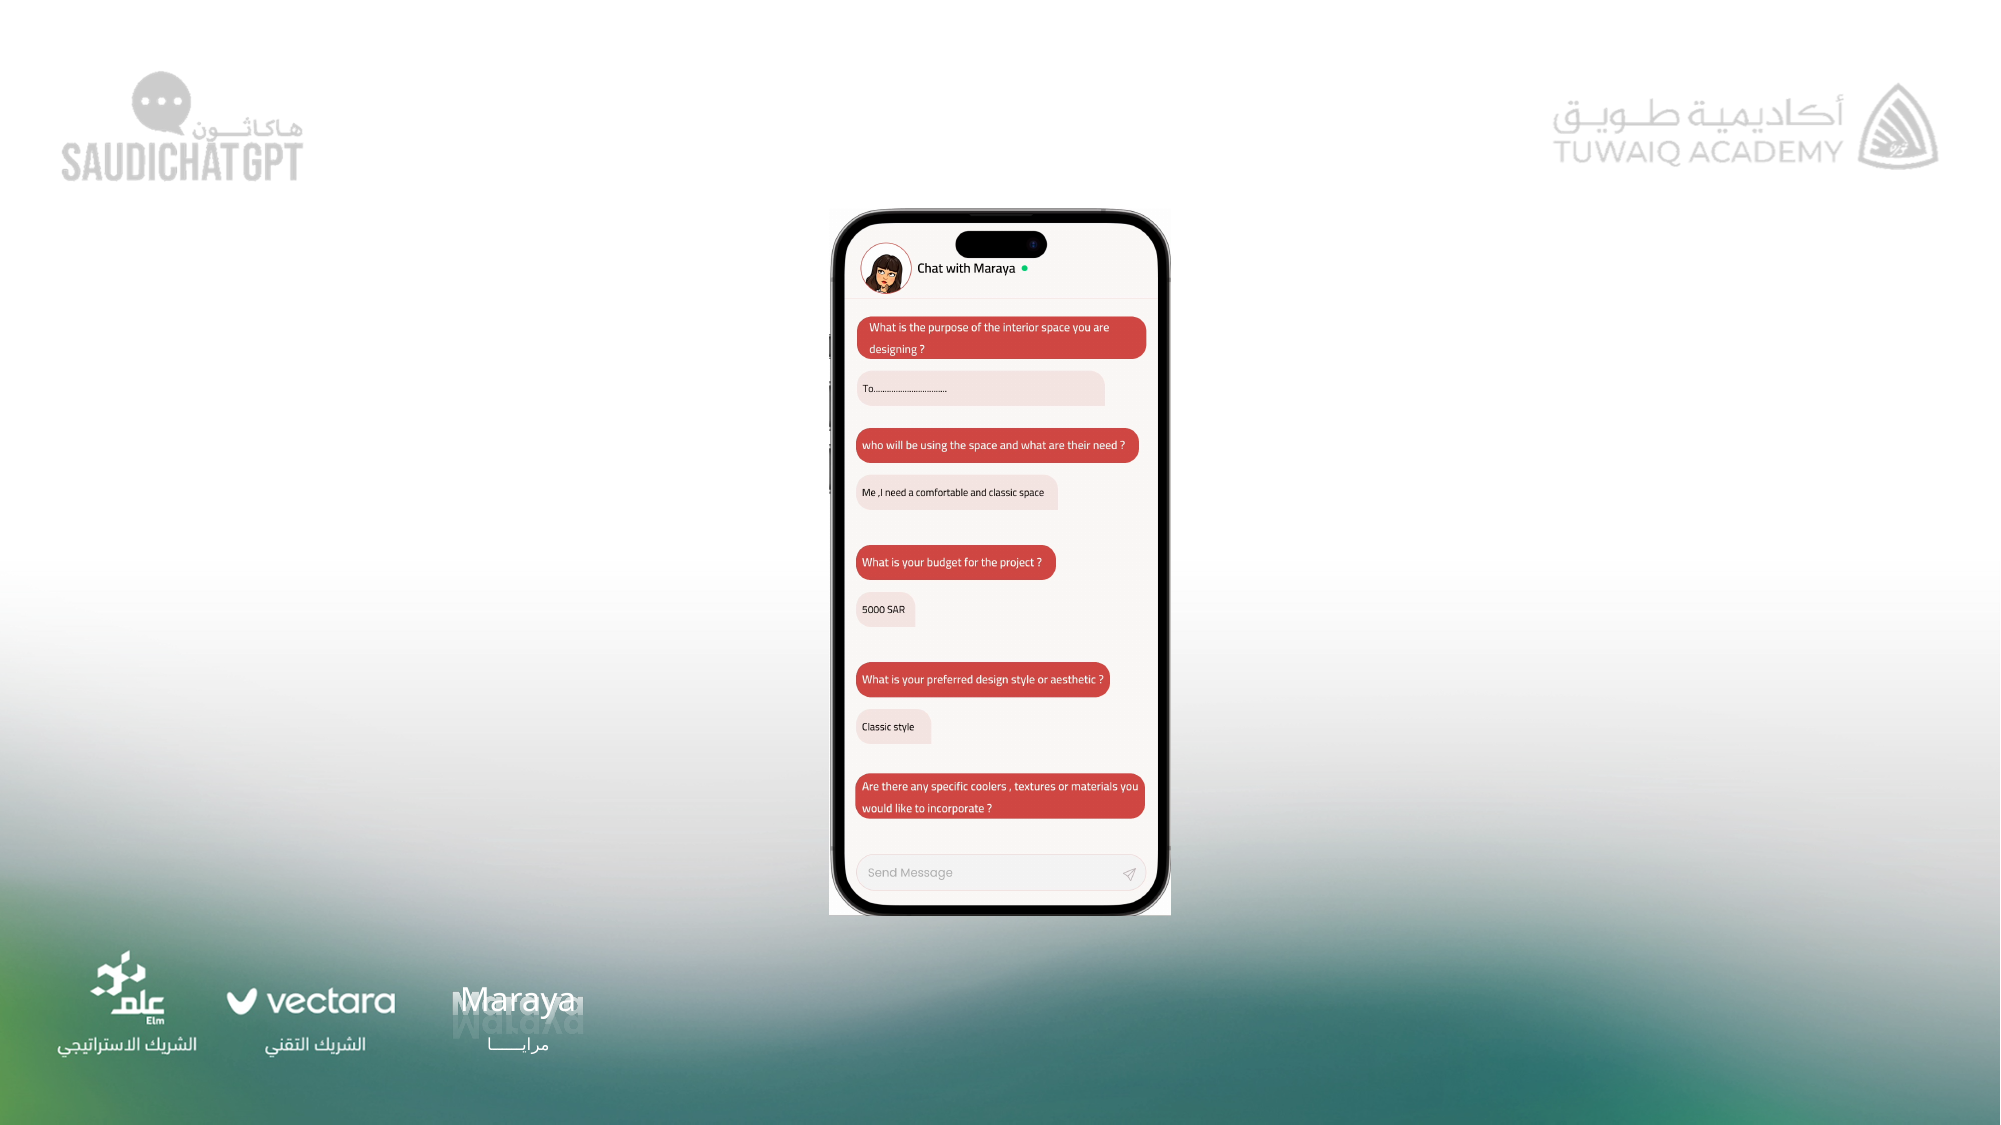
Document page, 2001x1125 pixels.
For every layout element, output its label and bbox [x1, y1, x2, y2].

text_box [827, 207, 1173, 917]
picture [0, 0, 2000, 1125]
